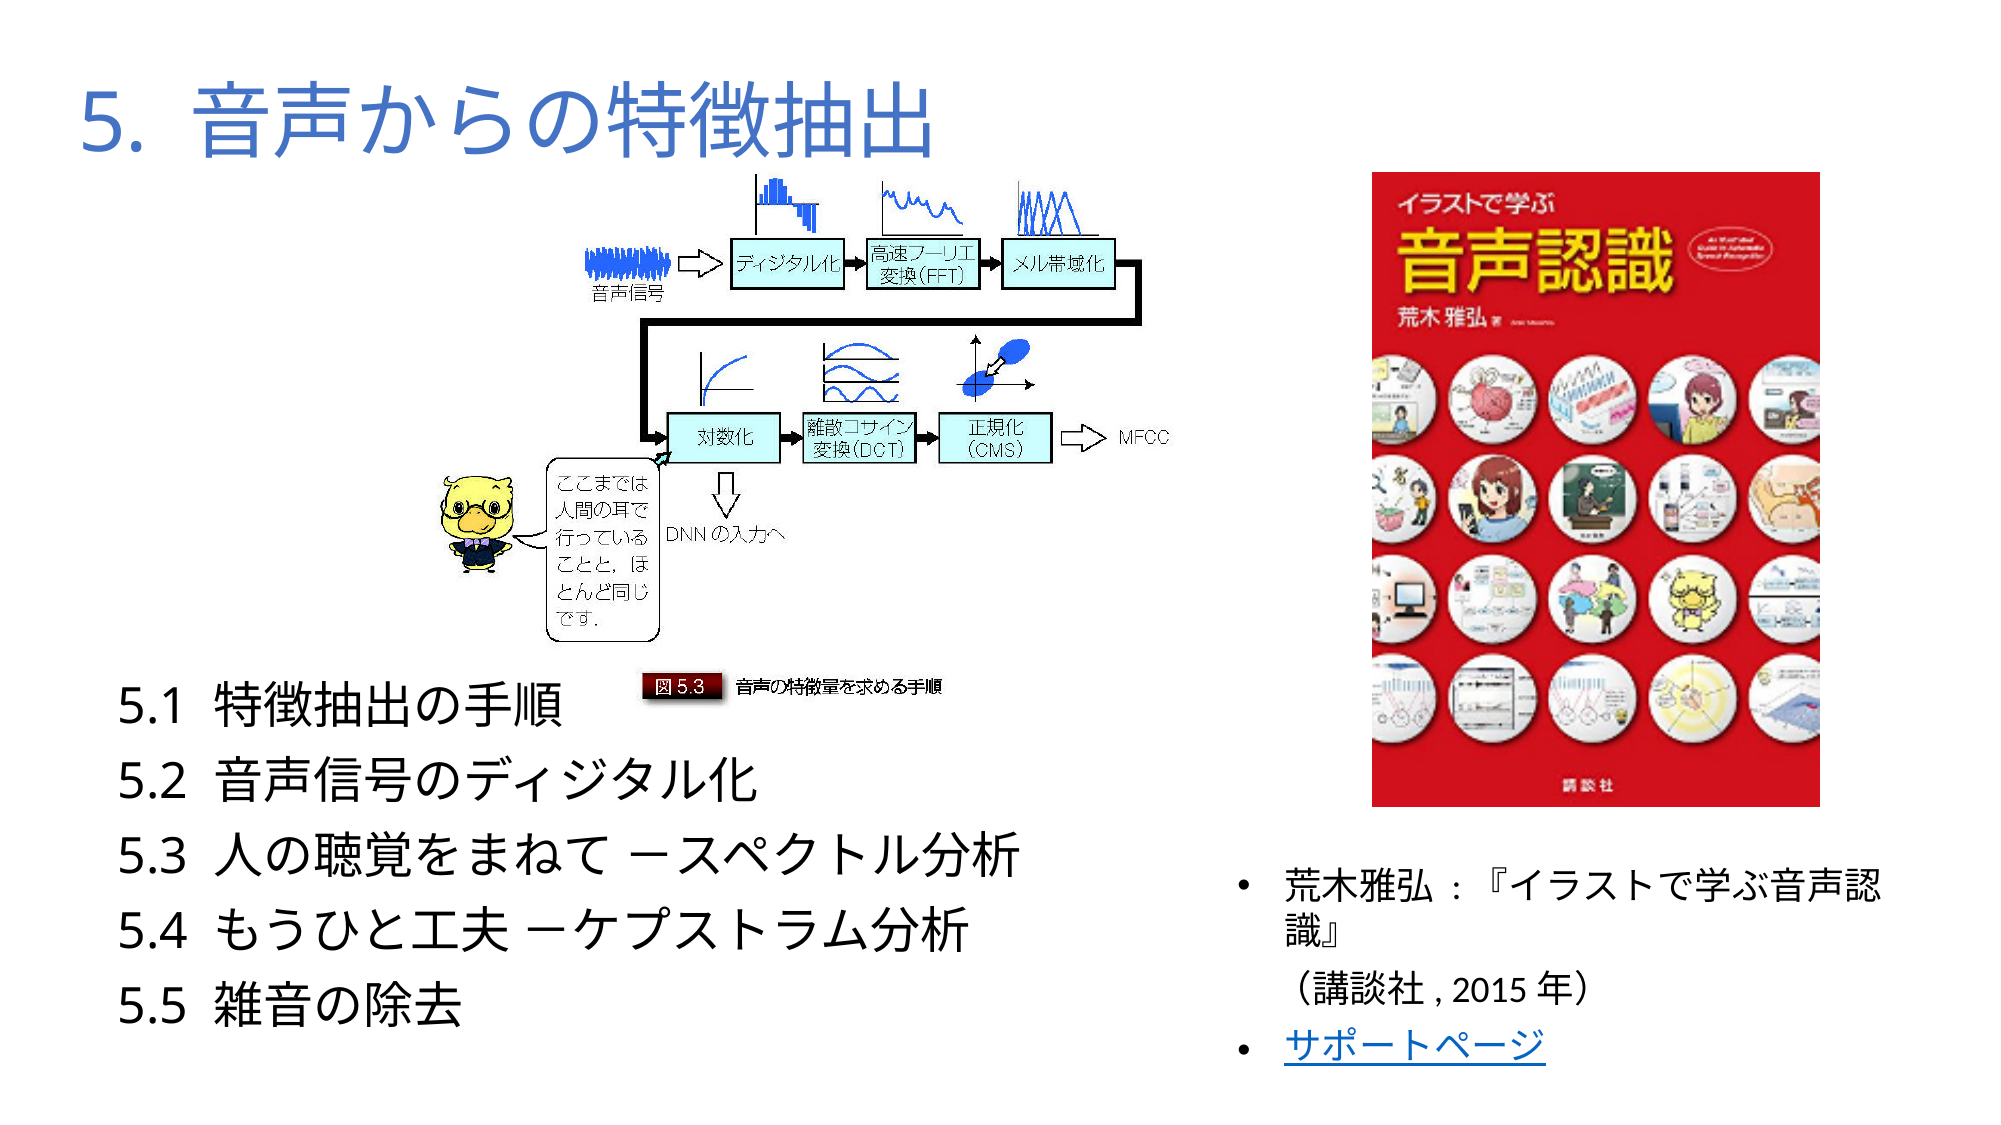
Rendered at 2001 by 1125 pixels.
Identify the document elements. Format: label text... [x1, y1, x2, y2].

title 5. 音声からの特徴抽出 [63, 56, 1789, 193]
list 5.1 特徴抽出の手順 5.2 音声信号のディジタル化 5.3 人の聴覚をまねて －スペクトル分析 5.4 もうひと工夫 －ケプストラム分析 5.5 雑音の除去 [102, 673, 1201, 1048]
picture [1372, 172, 1820, 808]
text_box 荒木雅弘 :『イラストで学ぶ音声認識』 （講談社, 2015年） サポートページ [1222, 854, 1971, 1084]
picture [420, 154, 1191, 718]
